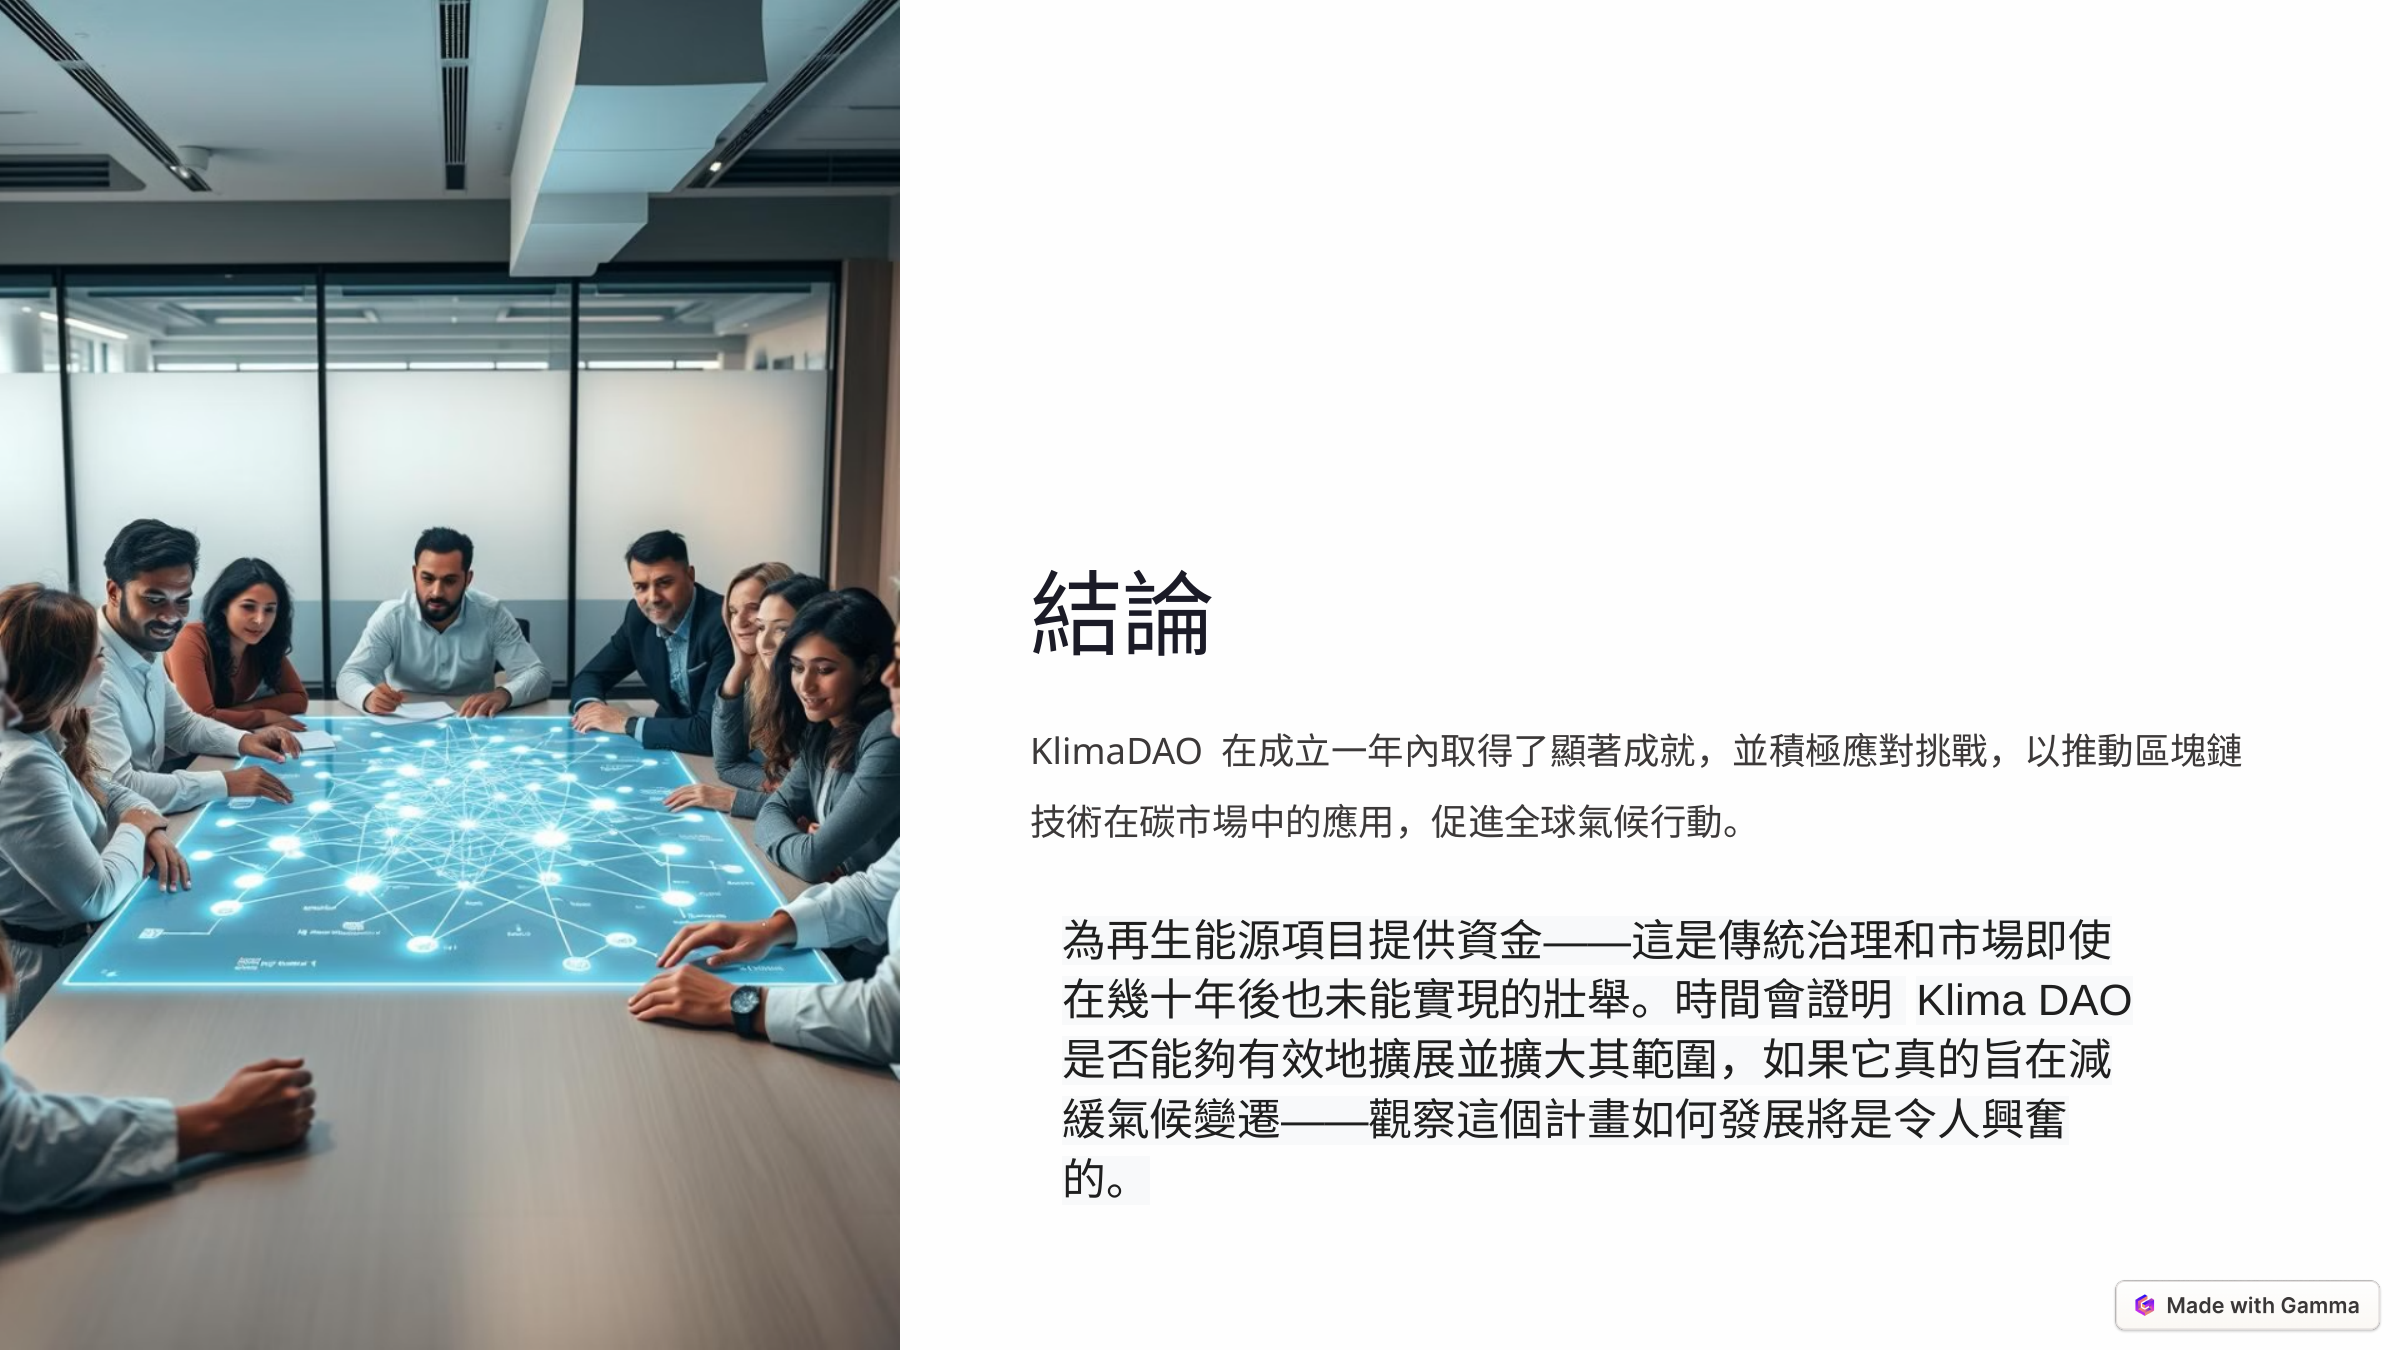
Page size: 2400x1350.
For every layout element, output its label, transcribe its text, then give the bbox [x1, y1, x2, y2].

text_box 為再生能源項目提供資金——這是傳統治理和市場即使在幾十年後也未能實現的壯舉。時間會證明 Klima DAO 是否能夠有效地擴展並擴大其範圍，如果它真的旨在減緩氣候變遷——觀察這個計畫如何發展將是令人興奮的。 [1047, 889, 2162, 1219]
text_box 結論 [1030, 529, 1961, 646]
picture [0, 0, 901, 1350]
picture [2106, 1271, 2389, 1339]
text_box KlimaDAO 在成立一年內取得了顯著成就，並積極應對挑戰，以推動區塊鏈技術在碳市場中的應用，促進全球氣候行動。 [1030, 701, 2270, 821]
